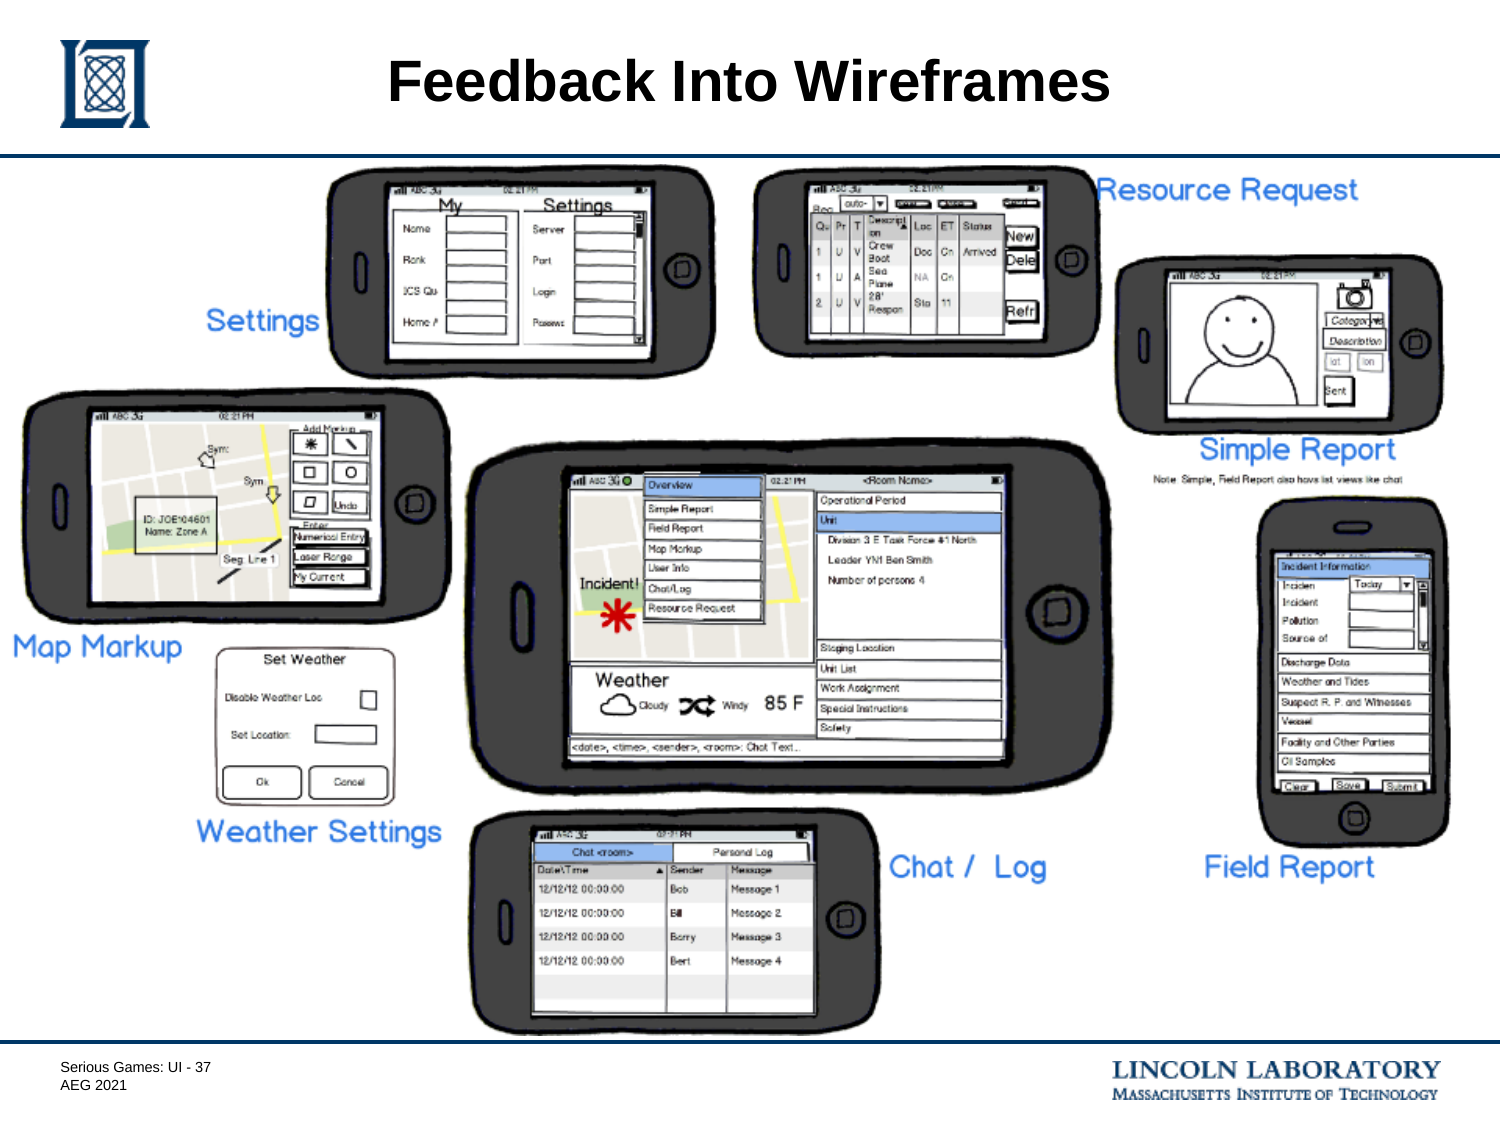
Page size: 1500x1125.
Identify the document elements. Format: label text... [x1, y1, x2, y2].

title Feedback Into Wireframes [154, 16, 1346, 151]
picture [60, 40, 150, 128]
picture [10, 164, 1465, 1036]
picture [1111, 1061, 1441, 1100]
